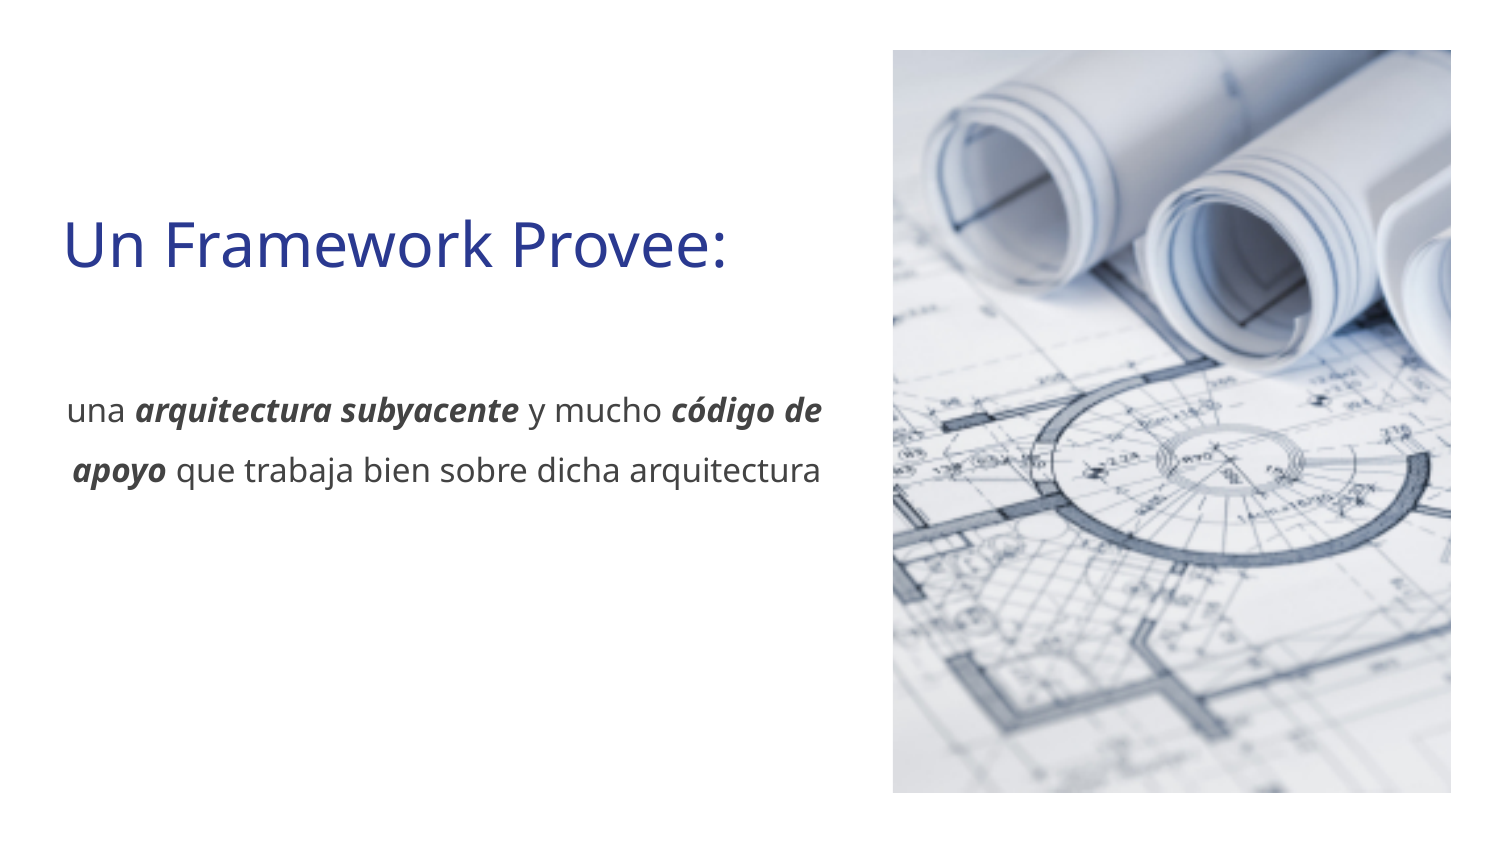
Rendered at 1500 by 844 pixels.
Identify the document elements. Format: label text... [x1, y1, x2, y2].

list una arquitectura subyacente y mucho código de apoyo que trabaja bien sobre dicha arquitectura [47, 354, 838, 489]
picture [892, 50, 1452, 793]
title Un Framework Provee: [47, 66, 838, 295]
